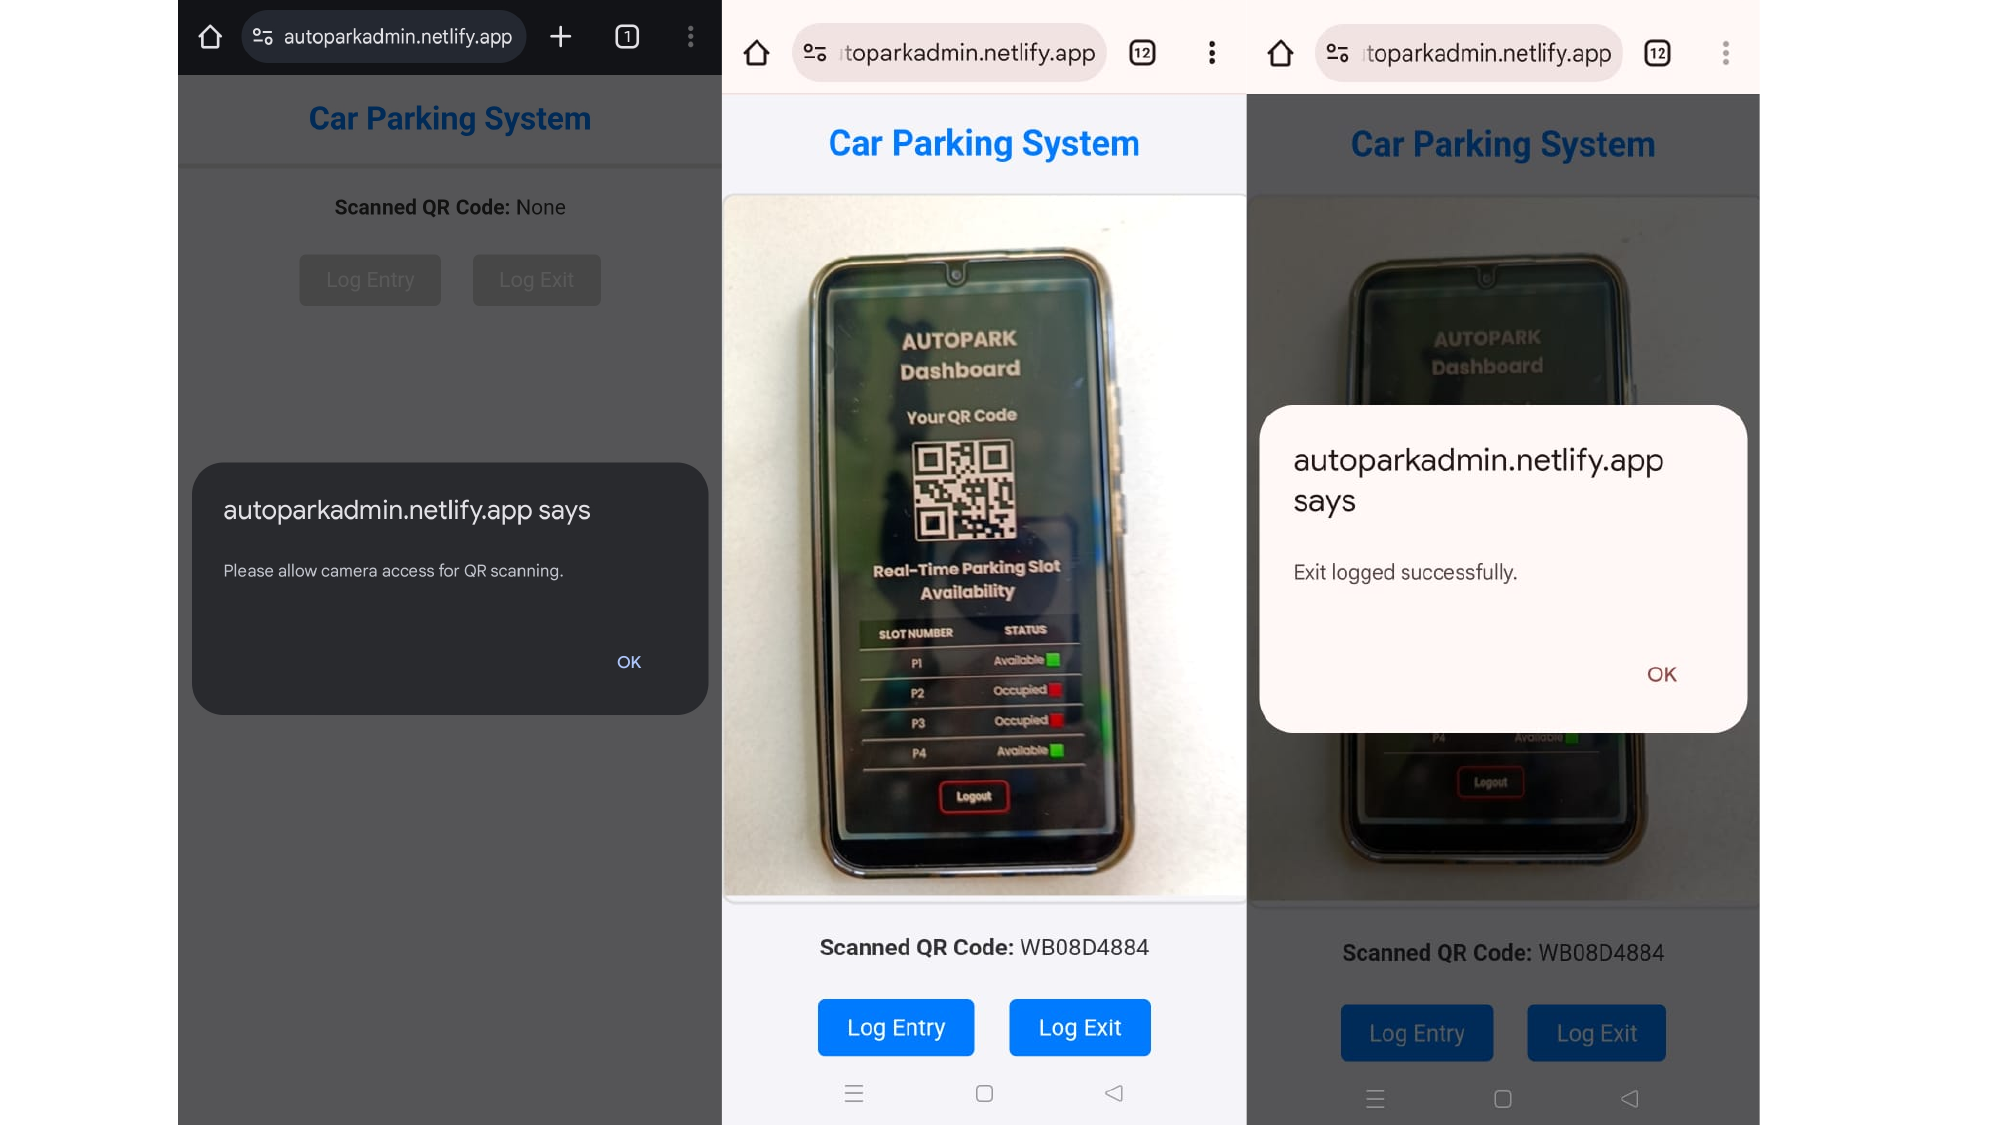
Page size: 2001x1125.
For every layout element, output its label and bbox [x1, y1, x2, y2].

text_box [178, 0, 1760, 1125]
